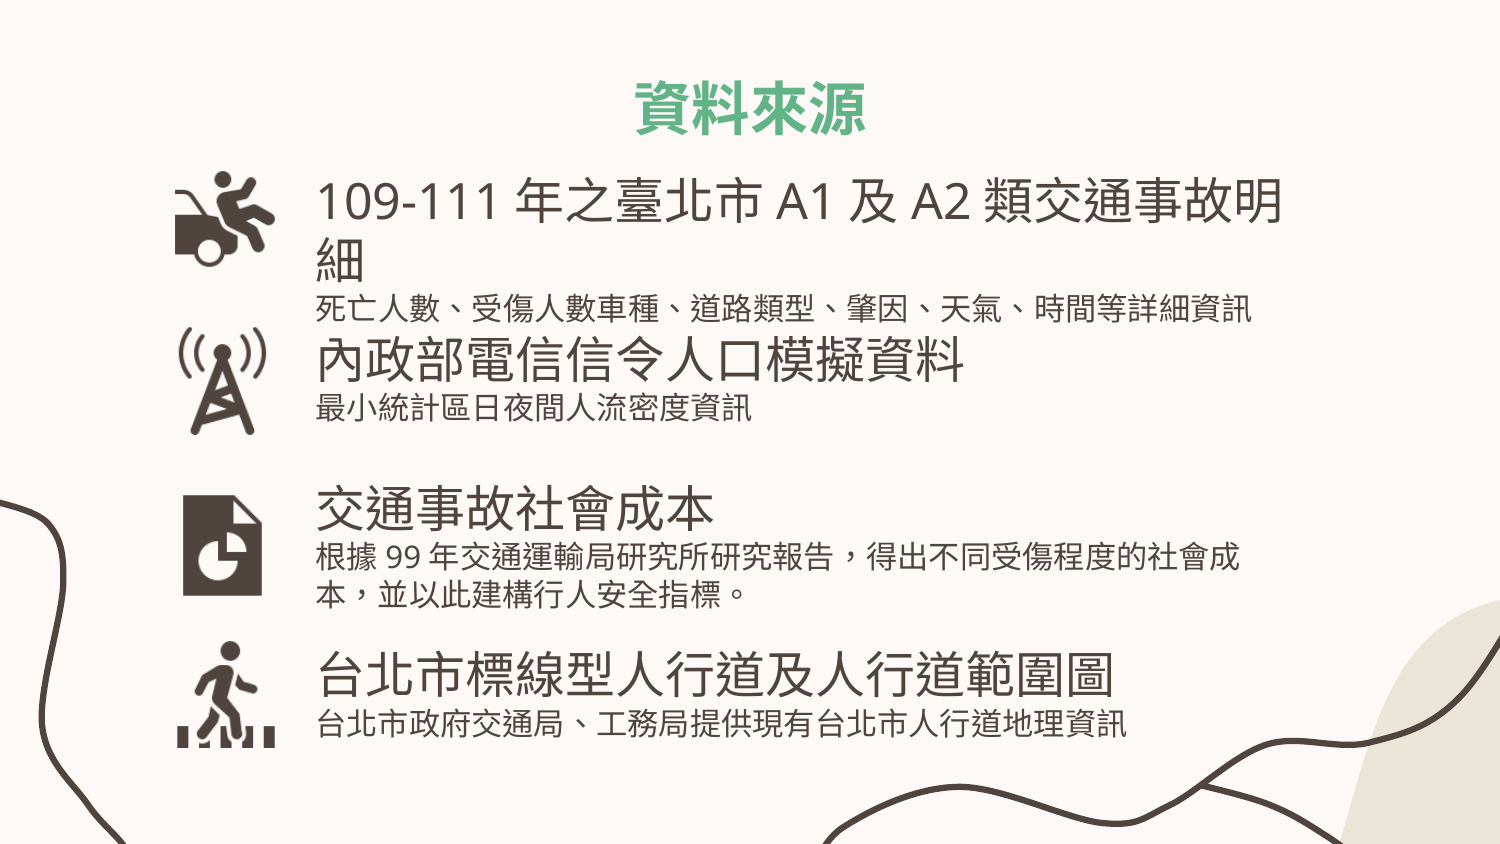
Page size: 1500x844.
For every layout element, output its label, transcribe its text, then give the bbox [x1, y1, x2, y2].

picture [168, 491, 277, 600]
text_box 台北市標線型人行道及人行道範圍圖 台北市政府交通局、工務局提供現有台北市人行道地理資訊 [300, 628, 1298, 757]
title 資料來源 [124, 60, 1376, 155]
picture [170, 639, 280, 748]
text_box 交通事故社會成本 根據99年交通運輸局研究所研究報告，得出不同受傷程度的社會成本，並以此建構行人安全指標。 [300, 462, 1298, 628]
list 內政部電信信令人口模擬資料 最小統計區日夜間人流密度資訊 [300, 757, 1298, 781]
list 109-111年之臺北市A1及A2類交通事故明細 死亡人數、受傷人數車種、道路類型、肇因、天氣、時間等詳細資訊 [300, 154, 1332, 659]
picture [168, 327, 277, 436]
list 內政部電信信令人口模擬資料 最小統計區日夜間人流密度資訊 [300, 275, 1298, 462]
picture [173, 167, 277, 271]
